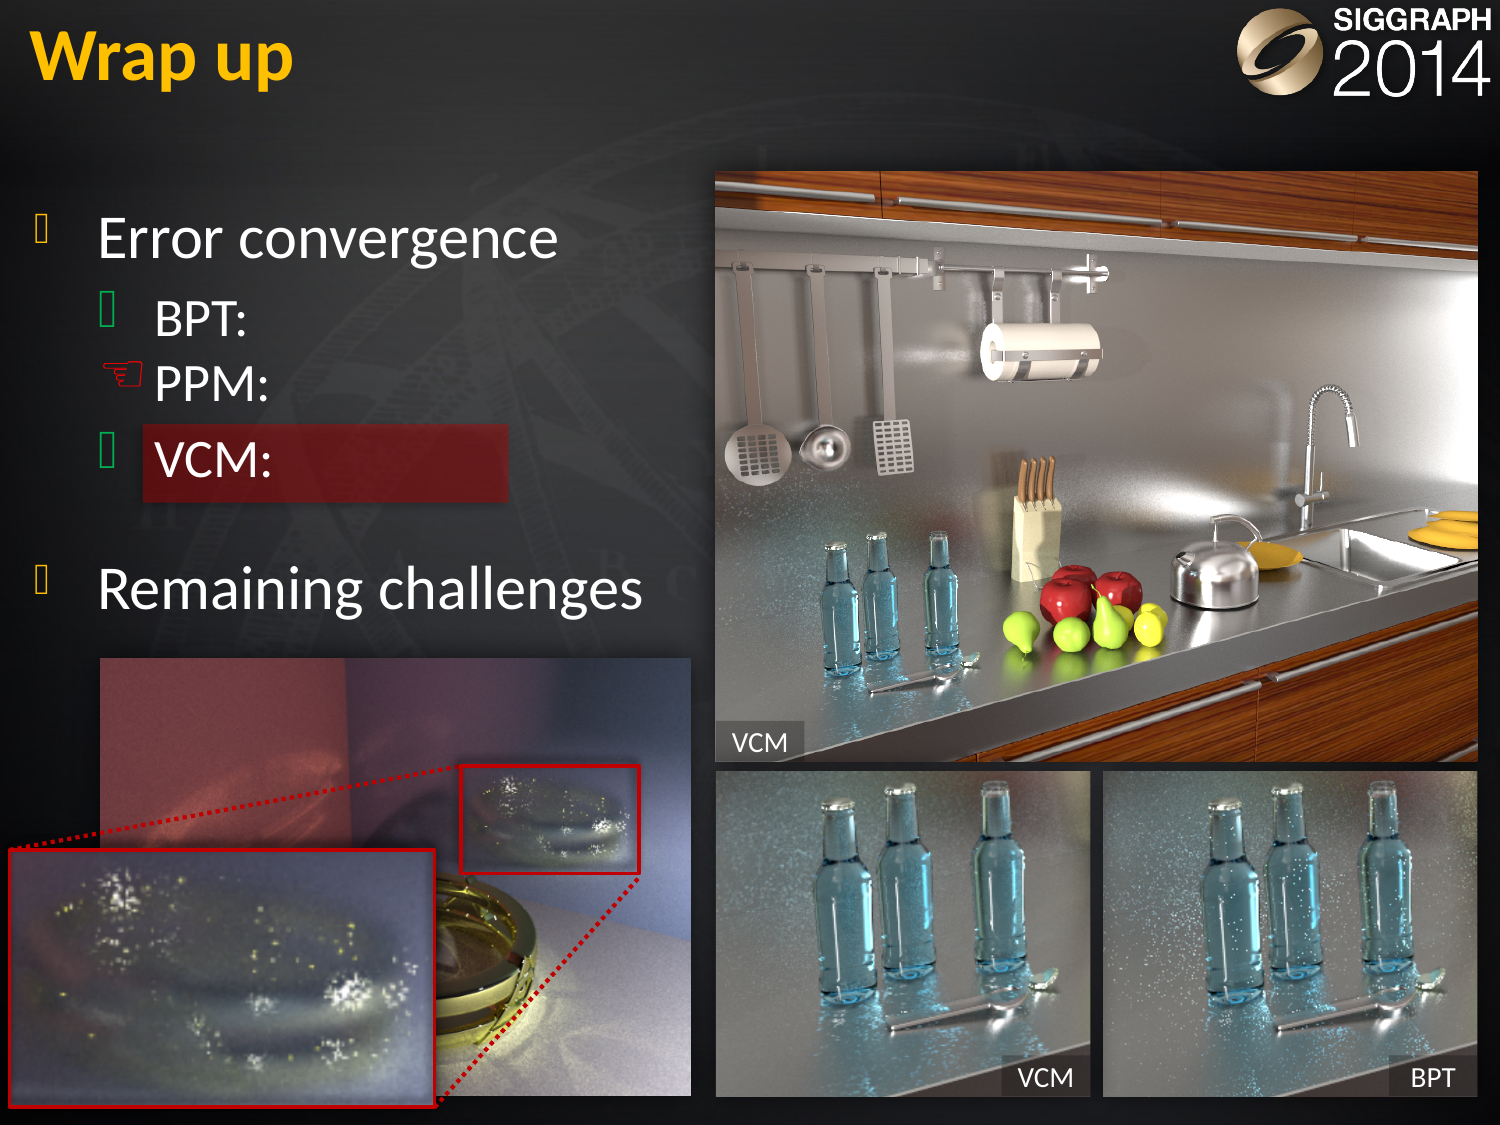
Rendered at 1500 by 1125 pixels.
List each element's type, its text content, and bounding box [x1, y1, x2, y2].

picture [0, 4, 1500, 1125]
title Wrap up [0, 0, 1235, 100]
text_box [142, 423, 509, 504]
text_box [715, 171, 1478, 1097]
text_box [9, 765, 640, 1108]
